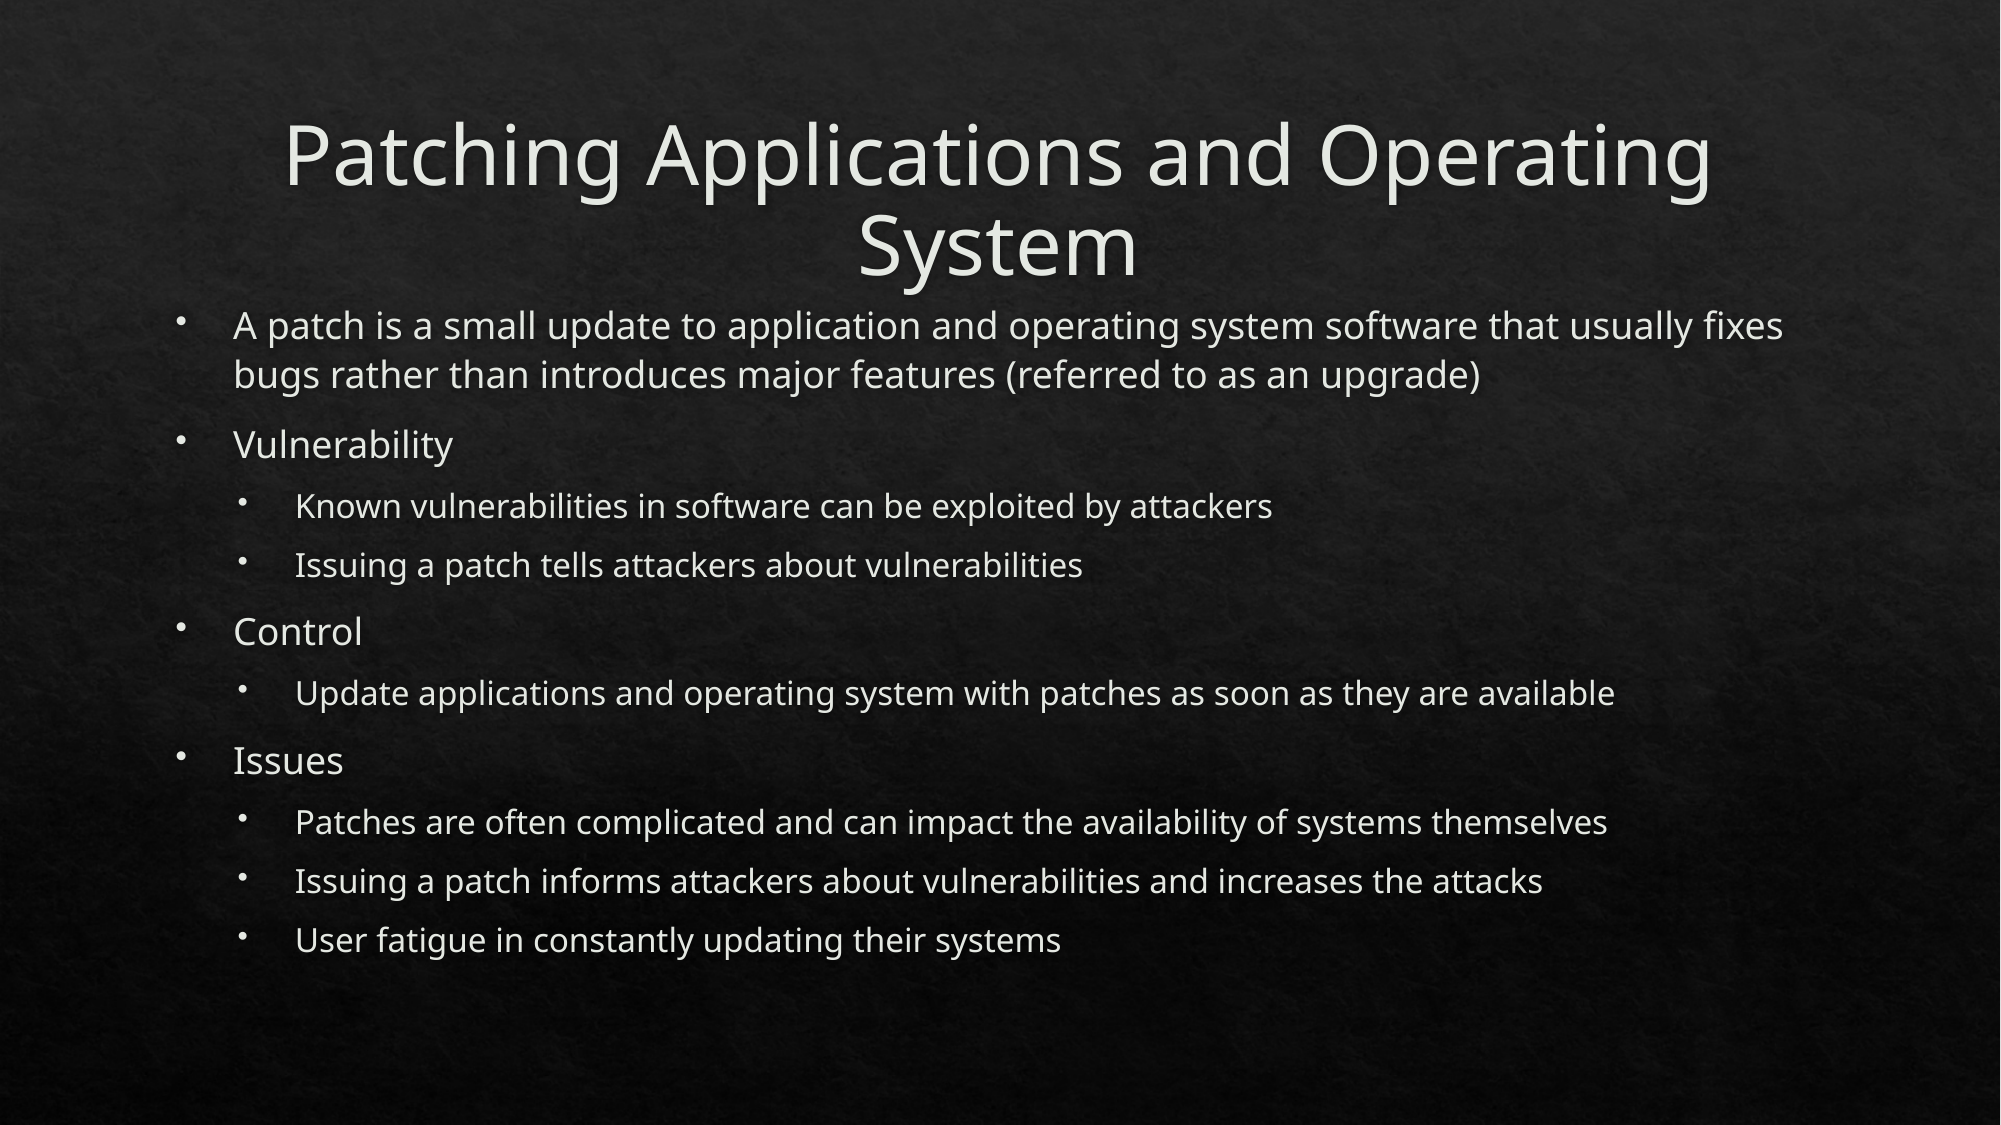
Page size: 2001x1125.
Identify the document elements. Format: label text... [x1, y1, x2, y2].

list A patch is a small update to application and operating system software that usually fixes bugs rather than introduces major features (referred to as an upgrade) Vulnerability Known vulnerabilities in software can be exploited by attackers Issuing a patch tells attackers about vulnerabilities Control Update applications and operating system with patches as soon as they are available Issues Patches are often complicated and can impact the availability of systems themselves Issuing a patch informs attackers about vulnerabilities and increases the attacks User fatigue in constantly updating their systems [149, 289, 1849, 1025]
title Patching Applications and Operating System [149, 99, 1849, 285]
